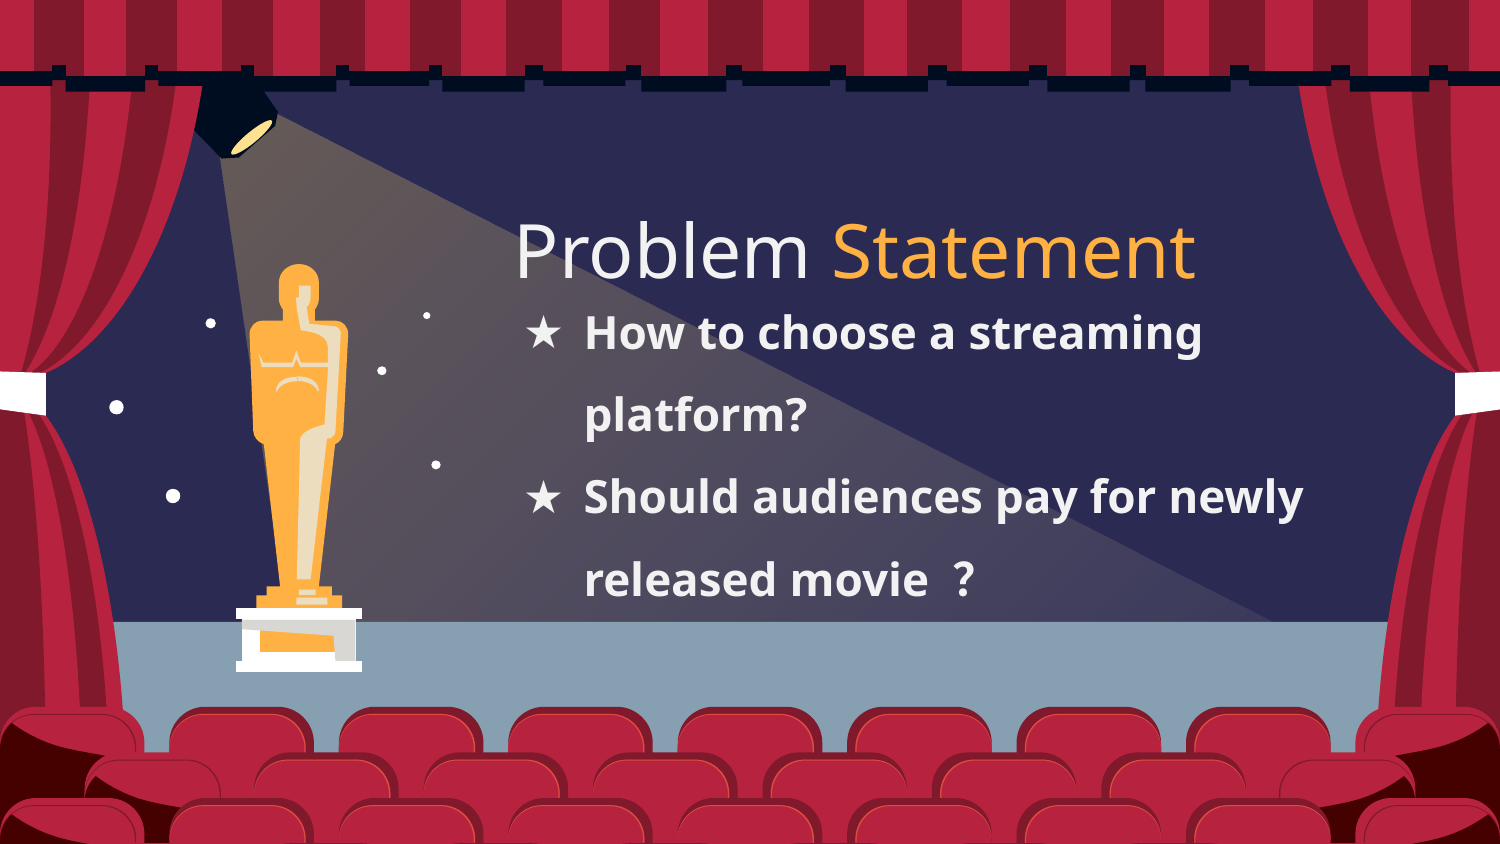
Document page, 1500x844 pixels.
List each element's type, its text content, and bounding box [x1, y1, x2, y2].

title Problem Statement [398, 139, 1332, 307]
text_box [109, 263, 441, 674]
subtitle How to choose a streaming platform? Should audiences pay for newly released movie ？ [493, 240, 1397, 586]
